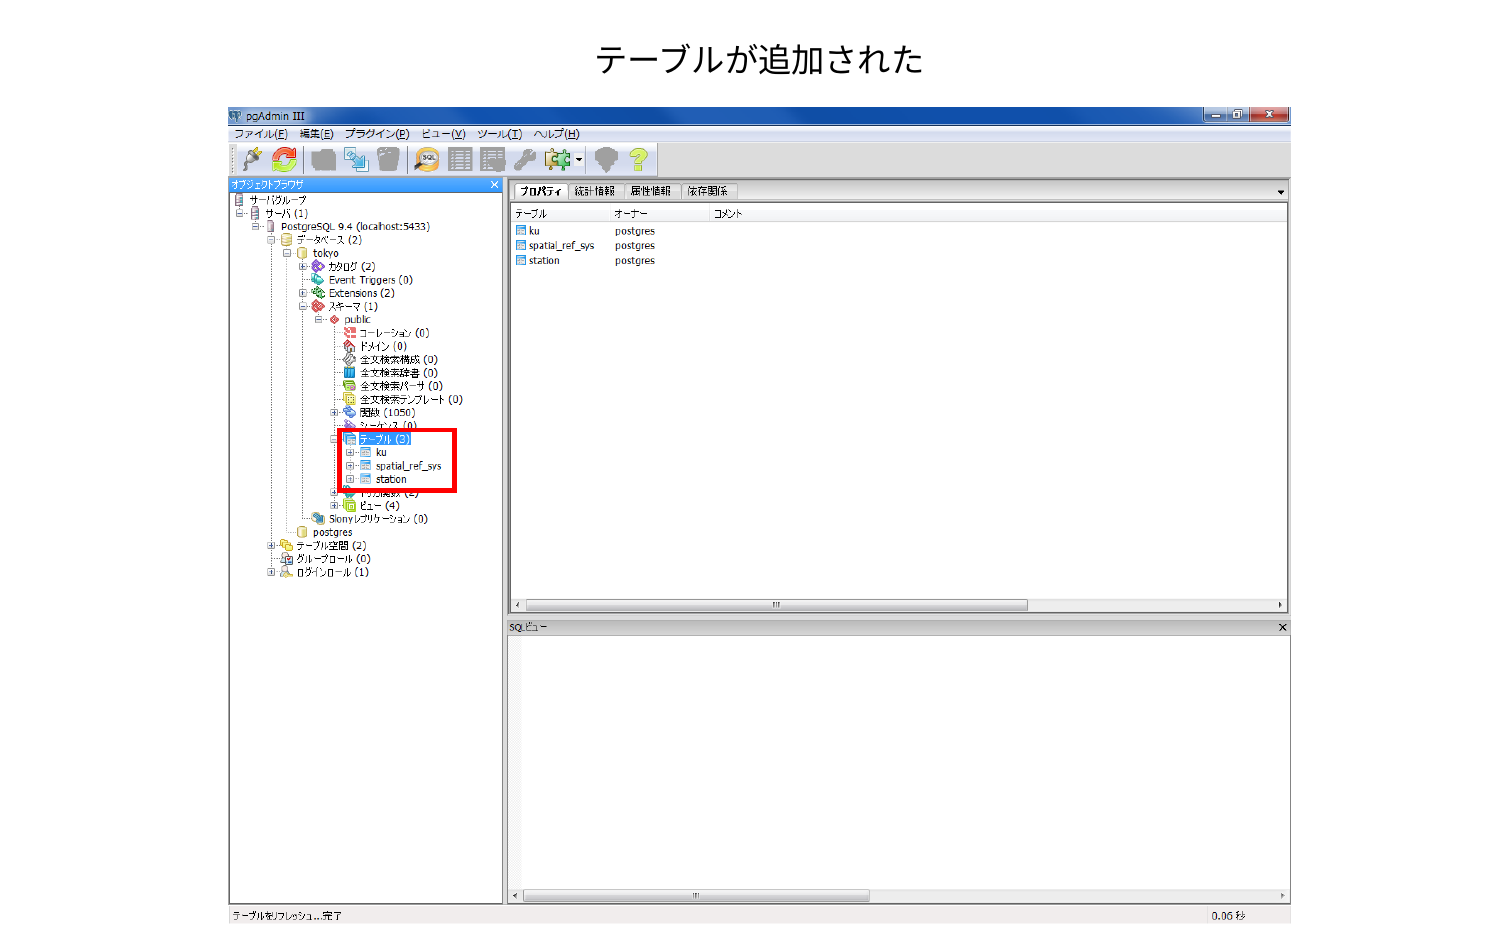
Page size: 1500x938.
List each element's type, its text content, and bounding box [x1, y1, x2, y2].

text_box テーブルが追加された [579, 32, 940, 87]
picture [228, 107, 1291, 925]
